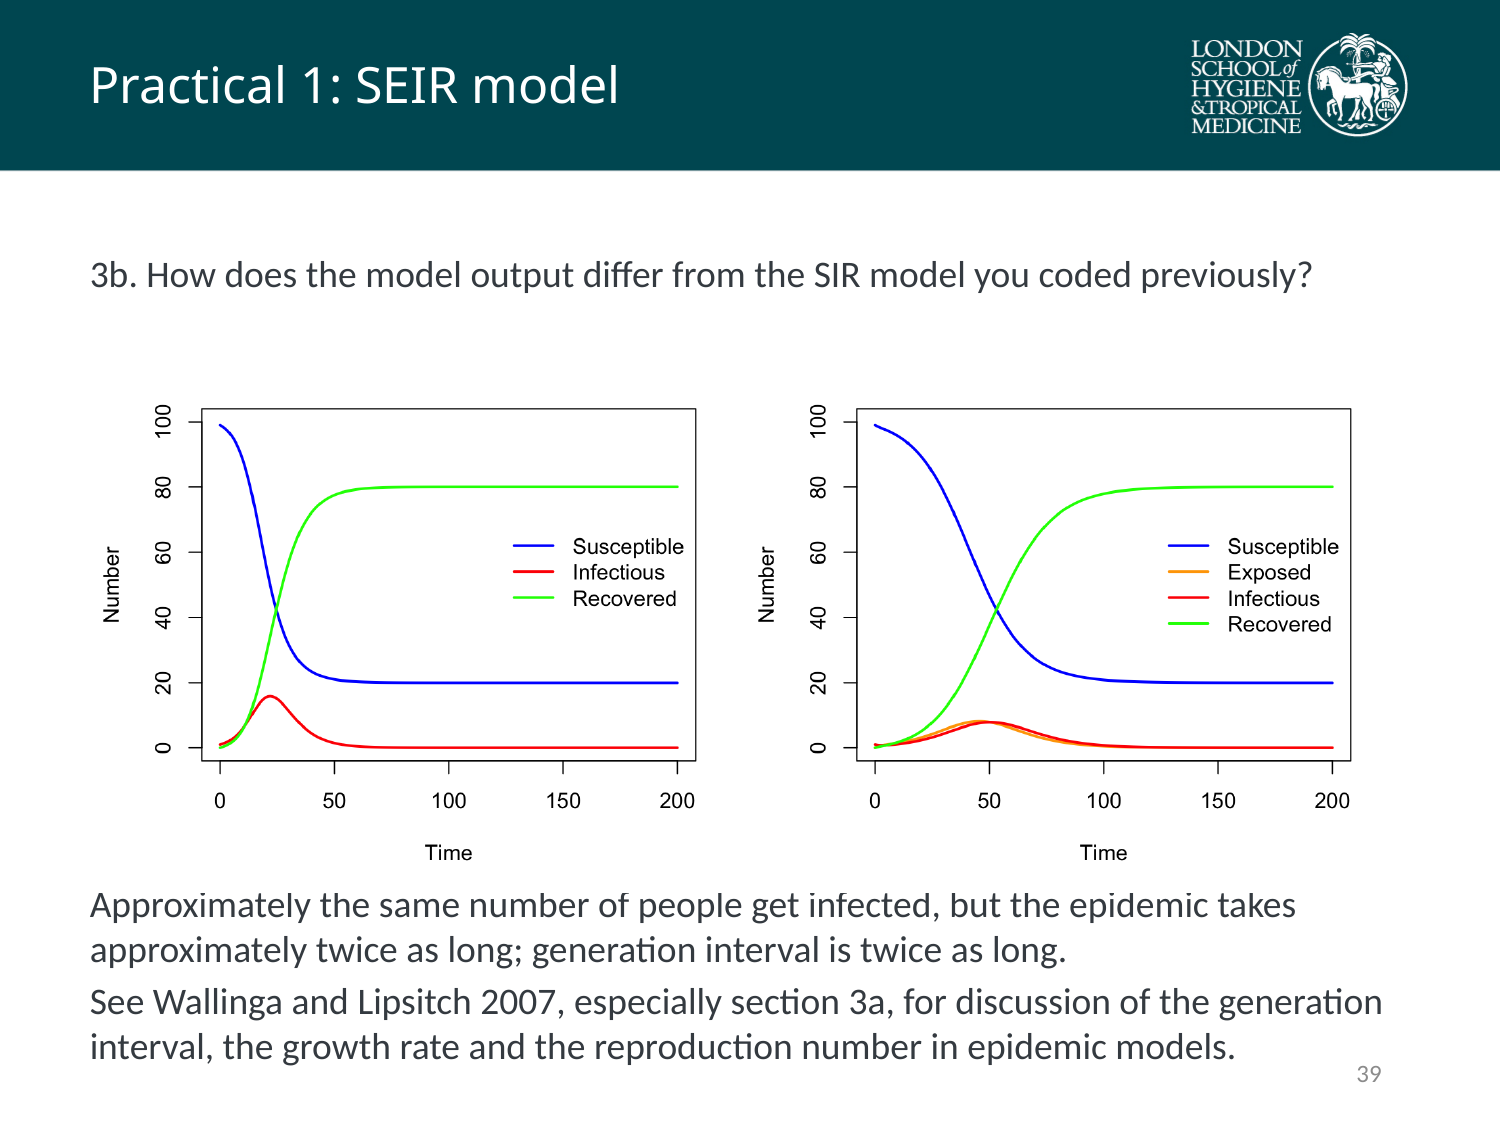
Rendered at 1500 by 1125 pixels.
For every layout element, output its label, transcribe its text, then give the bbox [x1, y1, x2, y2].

list 3b. How does the model output differ from the SIR model you coded previously? Approximately the same number of people get infected, but the epidemic takes approximately twice as long; generation interval is twice as long. See Wallinga and Lipsitch 2007, especially section 3a, for discussion of the generation interval, the growth rate and the reproduction number in epidemic models. [75, 242, 1425, 1034]
slide_number 38 [1059, 1042, 1397, 1103]
title Practical 1: SEIR model [75, 45, 1175, 148]
picture [0, 0, 1500, 1125]
